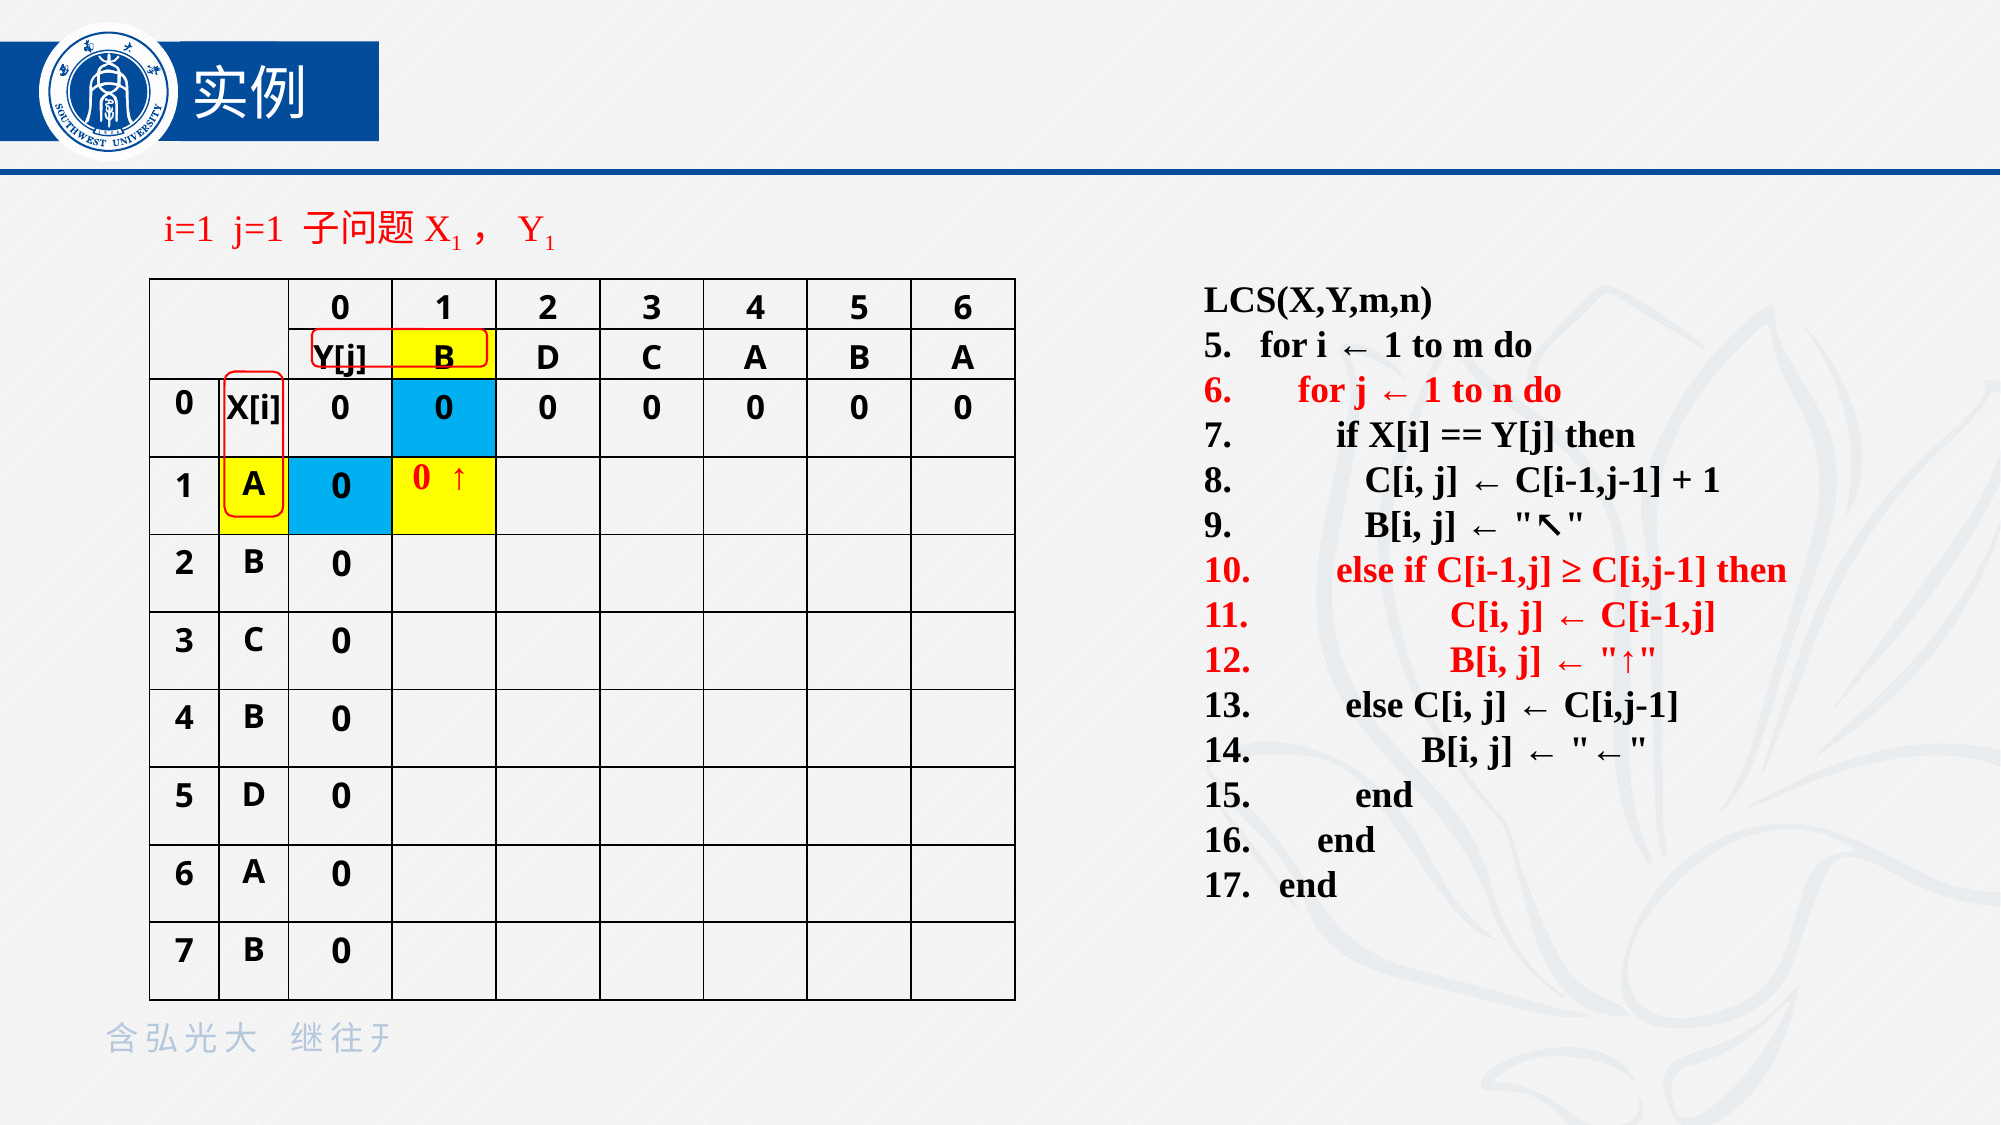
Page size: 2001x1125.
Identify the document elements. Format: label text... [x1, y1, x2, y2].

table_cell [393, 923, 495, 999]
table_cell A [220, 458, 288, 534]
table_cell [912, 458, 1014, 534]
list 实例 [180, 41, 379, 142]
table_cell [912, 923, 1014, 999]
table_cell 4 [150, 690, 218, 766]
table_cell 6 [150, 846, 218, 921]
table_cell [601, 458, 703, 534]
table_cell [601, 690, 703, 766]
table_cell [497, 690, 599, 766]
table_cell [497, 613, 599, 689]
table_header 1 [393, 280, 495, 328]
table_cell B [393, 330, 495, 378]
table_cell 0 [289, 768, 391, 844]
table_cell [704, 923, 806, 999]
table_cell B [220, 923, 288, 999]
table_cell D [220, 768, 288, 844]
table_cell 0 [289, 458, 391, 534]
table_cell [808, 768, 910, 844]
table_header 6 [912, 280, 1014, 328]
table_cell [497, 923, 599, 999]
table_cell D [497, 330, 599, 378]
table_cell [601, 923, 703, 999]
table_cell [393, 613, 495, 689]
table_cell [912, 846, 1014, 921]
table_cell [393, 535, 495, 611]
table_cell 0 [289, 846, 391, 921]
table_cell 0 [150, 380, 218, 456]
table_cell [497, 846, 599, 921]
table_cell [808, 690, 910, 766]
table_cell [808, 846, 910, 921]
table_cell 0 [912, 380, 1014, 456]
table_cell [497, 768, 599, 844]
table_cell 0 [289, 613, 391, 689]
table_cell C [601, 330, 703, 378]
table_cell [393, 846, 495, 921]
table_cell A [704, 330, 806, 378]
table_cell [808, 458, 910, 534]
text_box 0 ↑ [397, 444, 513, 505]
text_box LCS(X,Y,m,n) for i ← 1 to m do for j ← 1 to n do if X[i] == Y[j] then C[i, j] ← C[i-1,j-1] + 1 B[i, j] ← "↖" else if C[i-1,j] ≥ C[i,j-1] then C[i, j] ← C[i-1,j] B[i, j] ← "↑" else C[i, j] ← C[i,j-1] B[i, j] ← "←" end end end [1188, 267, 1949, 912]
text_box [223, 370, 285, 518]
table_header 4 [704, 280, 806, 328]
table_cell [808, 535, 910, 611]
table_cell [393, 690, 495, 766]
table_cell [704, 458, 806, 534]
table_cell A [220, 846, 288, 921]
table_cell [497, 535, 599, 611]
table_header 2 [497, 280, 599, 328]
table_cell [912, 690, 1014, 766]
table_cell B [220, 535, 288, 611]
table_cell Y[j] [289, 330, 391, 378]
table_cell [601, 768, 703, 844]
table_cell C [220, 613, 288, 689]
table_cell [497, 458, 599, 534]
table_cell 0 [808, 380, 910, 456]
table_cell B [220, 690, 288, 766]
table_cell 0 [704, 380, 806, 456]
table_cell 3 [150, 613, 218, 689]
text_box [310, 327, 489, 368]
table_cell [912, 613, 1014, 689]
table_cell [704, 613, 806, 689]
table_cell [704, 846, 806, 921]
table_cell 0 [289, 923, 391, 999]
table_header [150, 280, 288, 378]
table_cell [601, 846, 703, 921]
table_cell [704, 768, 806, 844]
table_cell 7 [150, 923, 218, 999]
table_cell [601, 613, 703, 689]
table_cell 5 [150, 768, 218, 844]
text_box i=1 j=1 子问题X1，Y1 [149, 196, 575, 263]
table_cell A [912, 330, 1014, 378]
table_cell 0 [289, 535, 391, 611]
table_cell 1 [150, 458, 218, 534]
table_cell [912, 535, 1014, 611]
table_header 5 [808, 280, 910, 328]
table_cell [808, 613, 910, 689]
table_cell [704, 690, 806, 766]
table_cell [393, 768, 495, 844]
table_cell B [808, 330, 910, 378]
table_header 0 [289, 280, 391, 328]
table_cell 0 [289, 690, 391, 766]
table_cell [912, 768, 1014, 844]
table_cell 2 [150, 535, 218, 611]
table_header 3 [601, 280, 703, 328]
table_cell 0 [289, 380, 391, 456]
table_cell 0 [601, 380, 703, 456]
table_cell [601, 535, 703, 611]
table_cell [808, 923, 910, 999]
table_cell 0 [393, 380, 495, 456]
table_cell 0 [497, 380, 599, 456]
table_cell [704, 535, 806, 611]
table_cell [393, 458, 495, 534]
